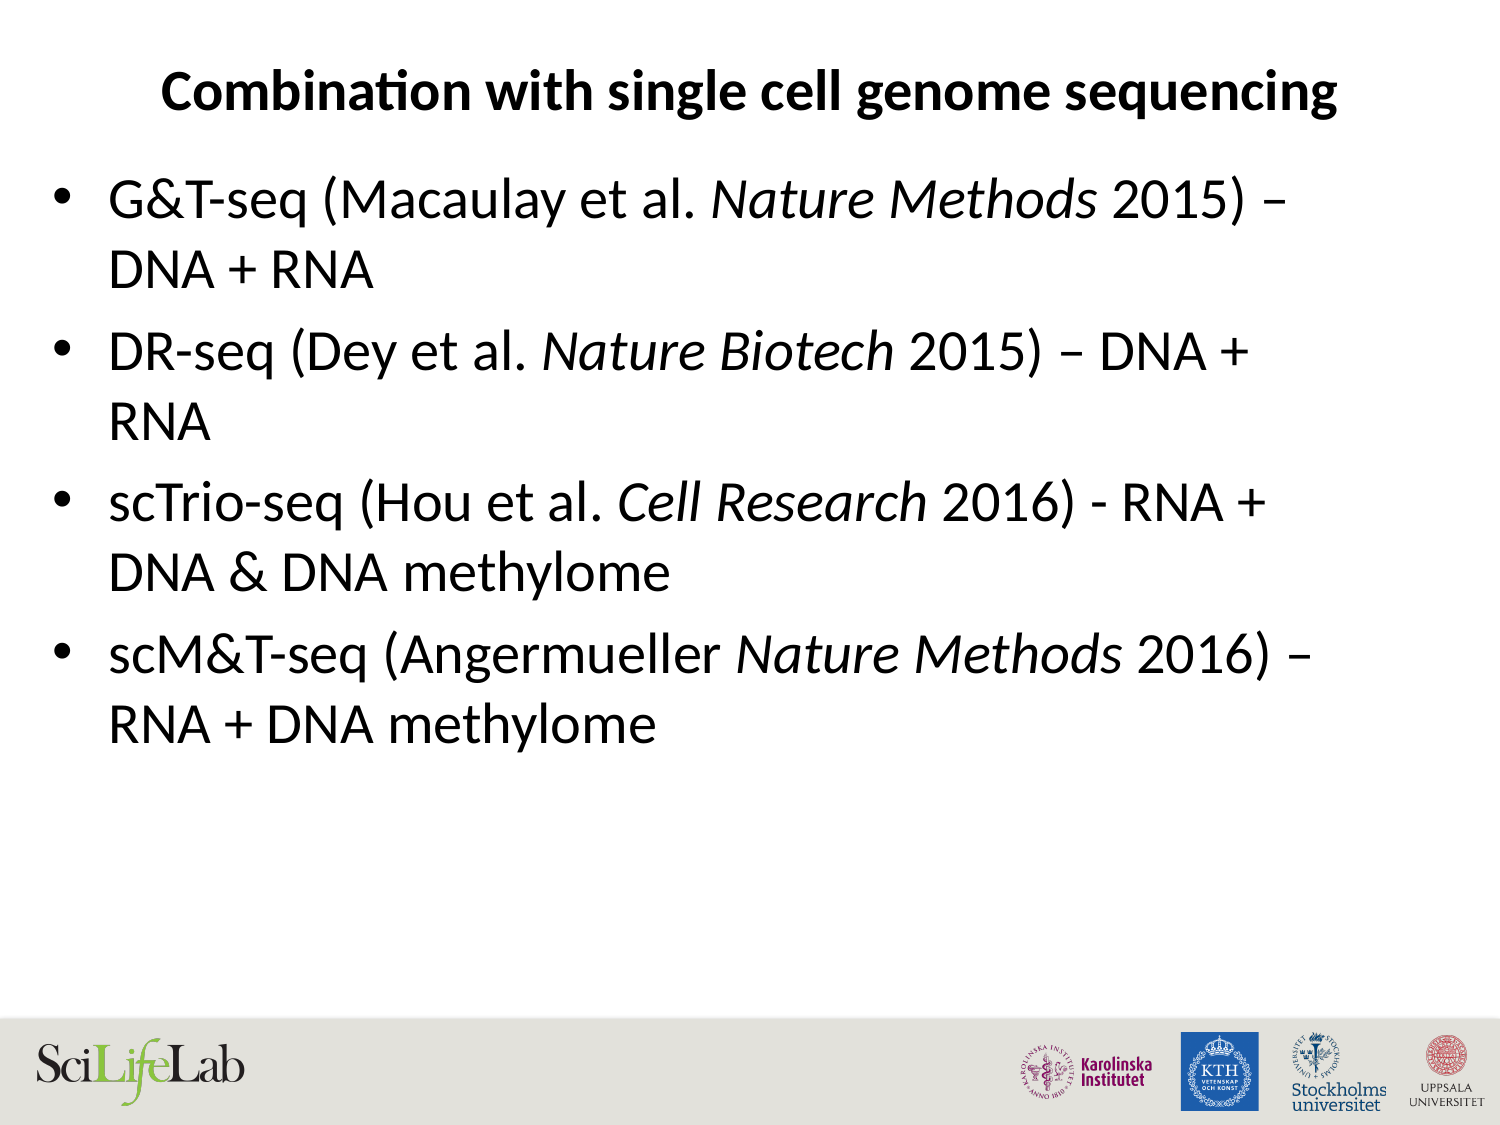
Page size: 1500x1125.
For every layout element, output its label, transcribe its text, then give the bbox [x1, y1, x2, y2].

list G&T-seq (Macaulay et al. Nature Methods 2015) – DNA + RNA DR-seq (Dey et al. Nature Biotech 2015) – DNA + RNA scTrio-seq (Hou et al. Cell Research 2016) - RNA + DNA & DNA methylome scM&T-seq (Angermueller Nature Methods 2016) – RNA + DNA methylome [37, 152, 1375, 896]
title Combination with single cell genome sequencing [75, 45, 1425, 153]
